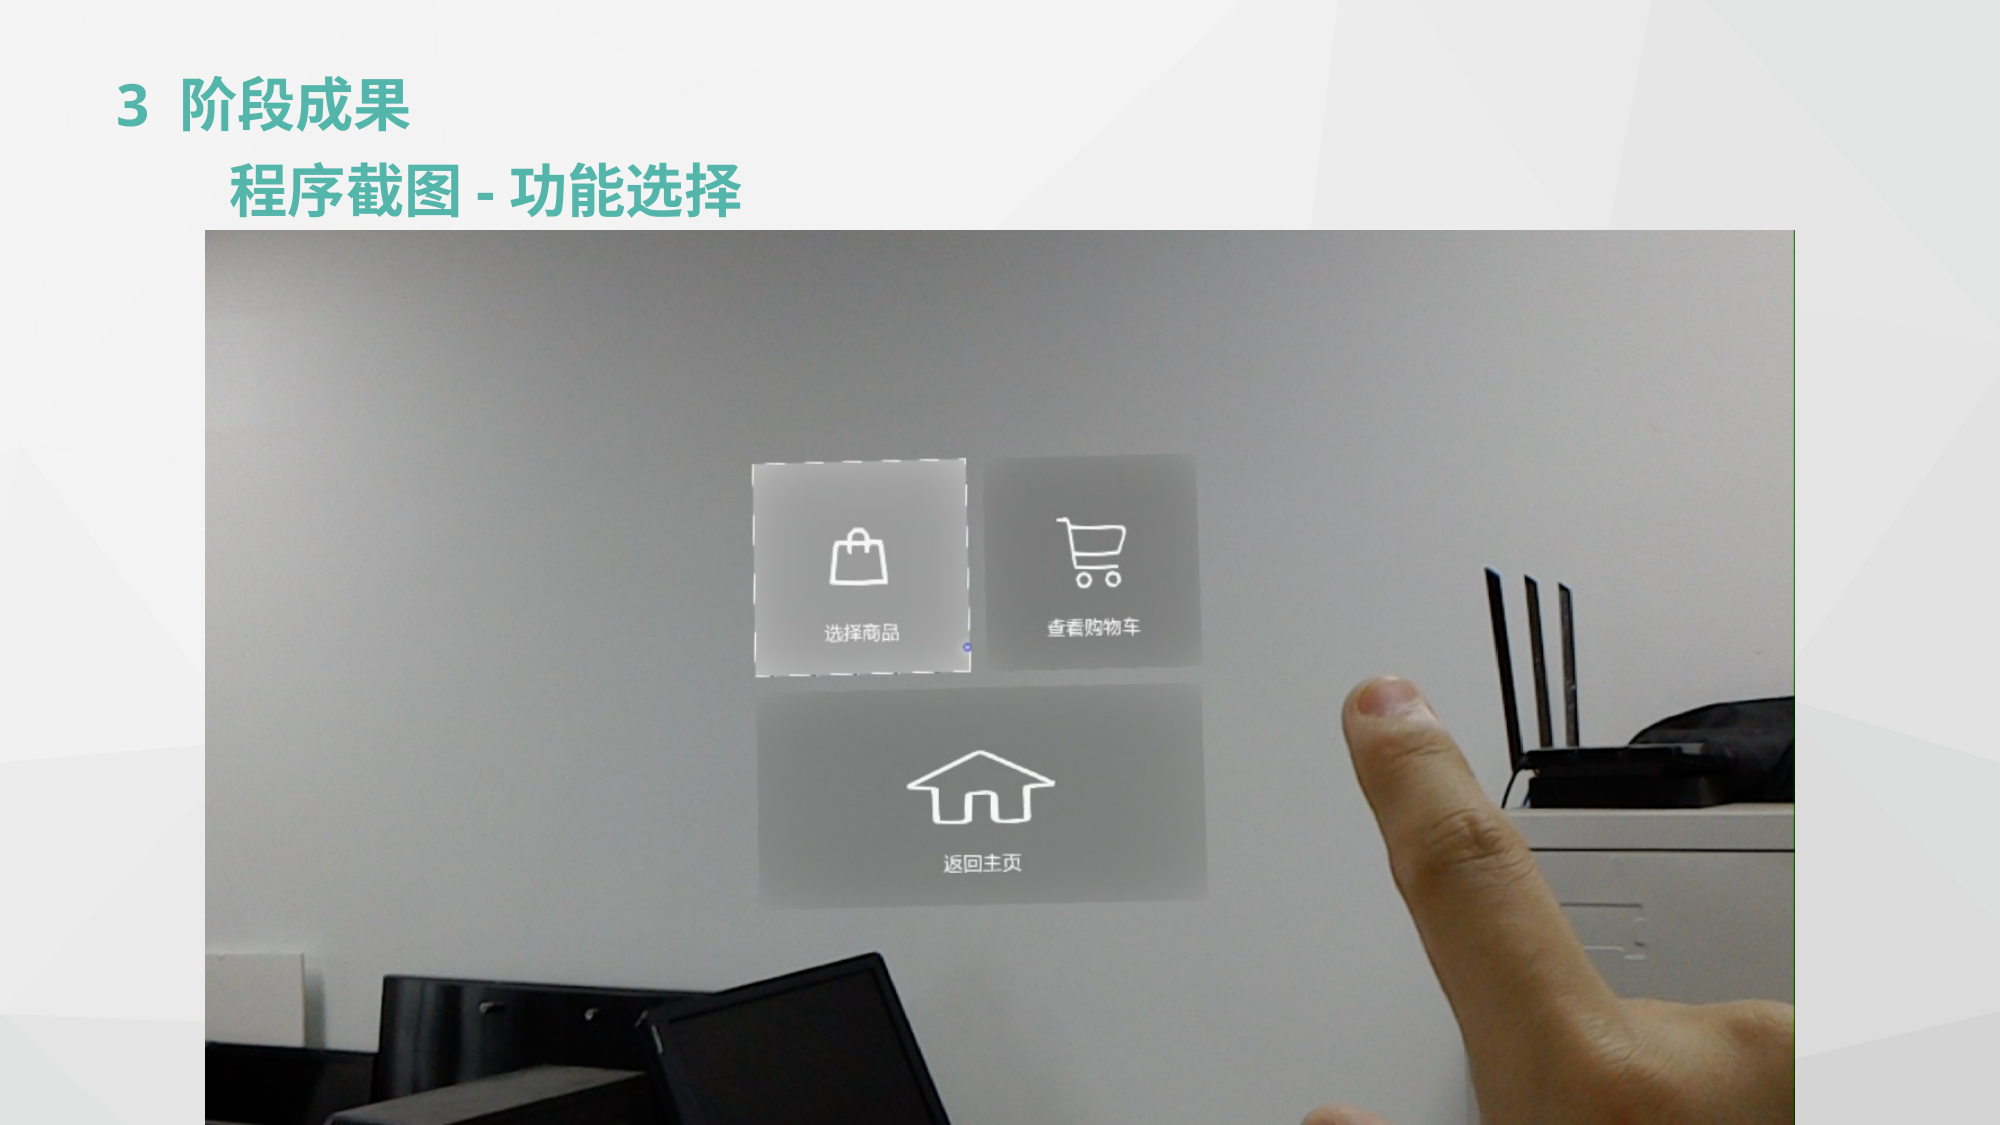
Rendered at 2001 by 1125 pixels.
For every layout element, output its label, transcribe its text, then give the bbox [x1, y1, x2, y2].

text_box 程序截图-功能选择 [163, 146, 809, 232]
picture [0, 0, 2000, 1125]
text_box 3 阶段成果 [102, 60, 428, 146]
